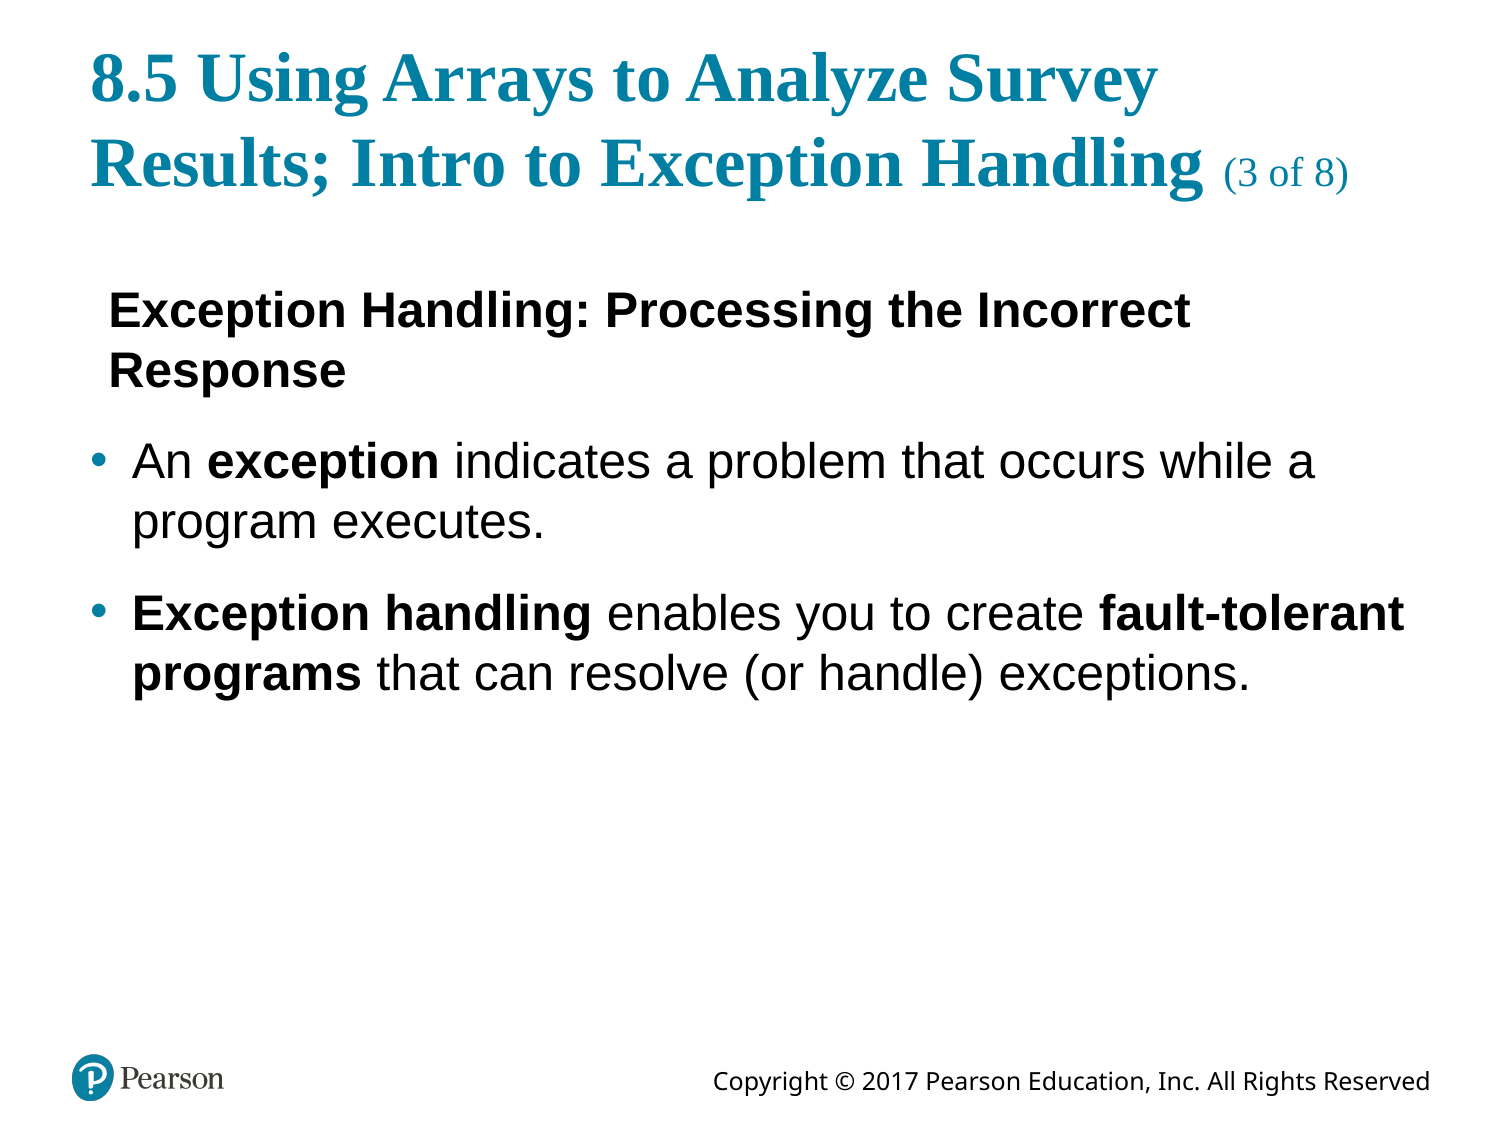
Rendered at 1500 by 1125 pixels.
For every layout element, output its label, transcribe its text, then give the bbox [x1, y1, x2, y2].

picture [72, 1054, 88, 1070]
picture [98, 1054, 224, 1101]
picture [72, 1087, 83, 1101]
title 8.5 Using Arrays to Analyze Survey Results; Intro to Exception Handling (3 of 8) [75, 35, 1425, 216]
picture [80, 1063, 106, 1088]
list Exception Handling: Processing the Incorrect Response An exception indicates a problem that occurs while a program executes. Exception handling enables you to create fault-tolerant programs that can resolve (or handle) exceptions. [75, 262, 1425, 1005]
